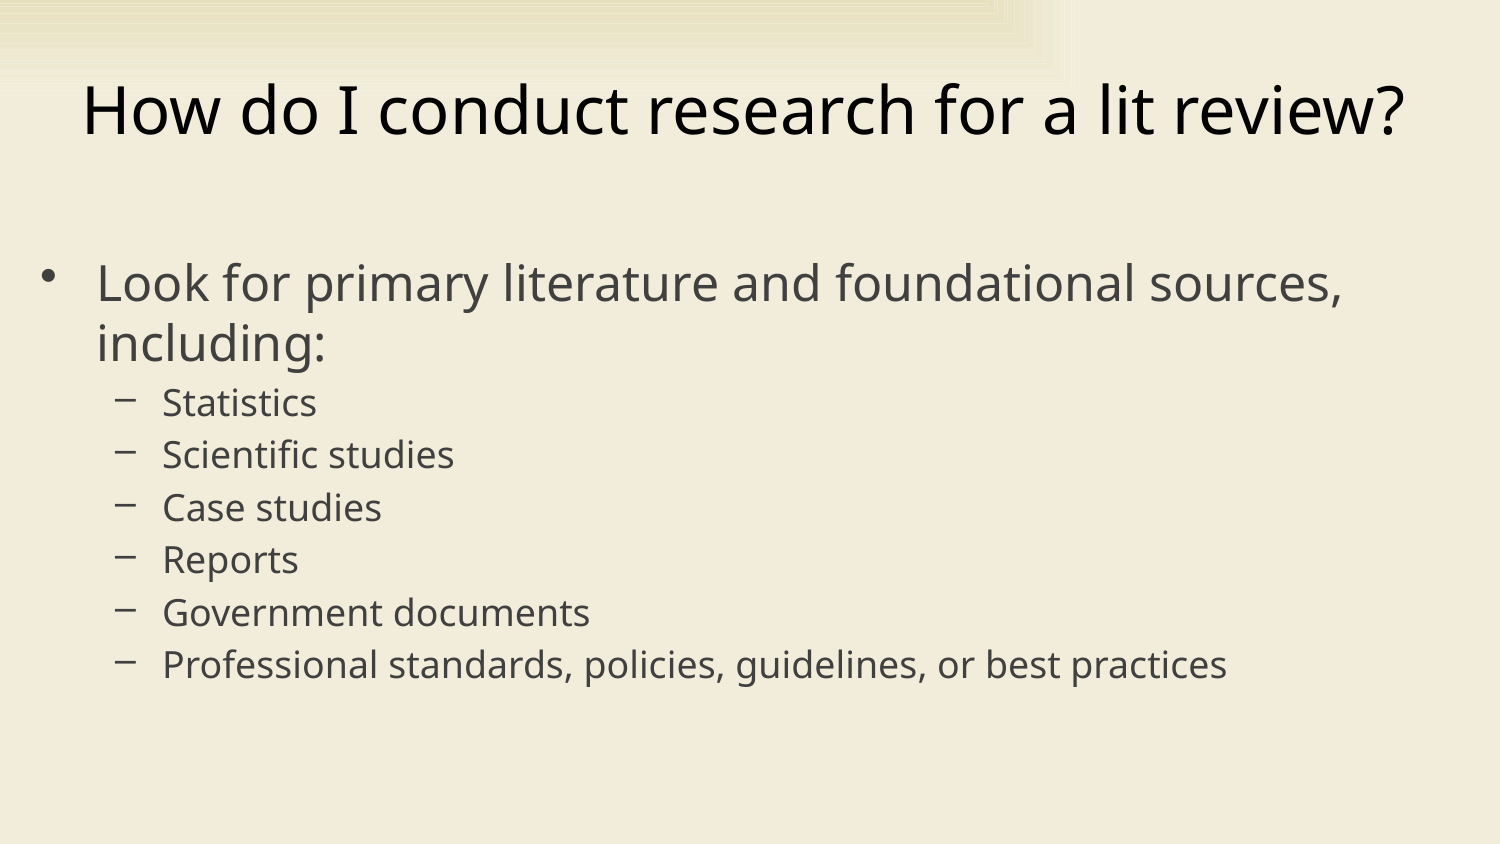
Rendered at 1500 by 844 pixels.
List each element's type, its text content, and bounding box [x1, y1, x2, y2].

list Look for primary literature and foundational sources, including: Statistics Scientific studies Case studies Reports Government documents Professional standards, policies, guidelines, or best practices [24, 243, 1463, 751]
title How do I conduct research for a lit review? [24, 37, 1463, 179]
